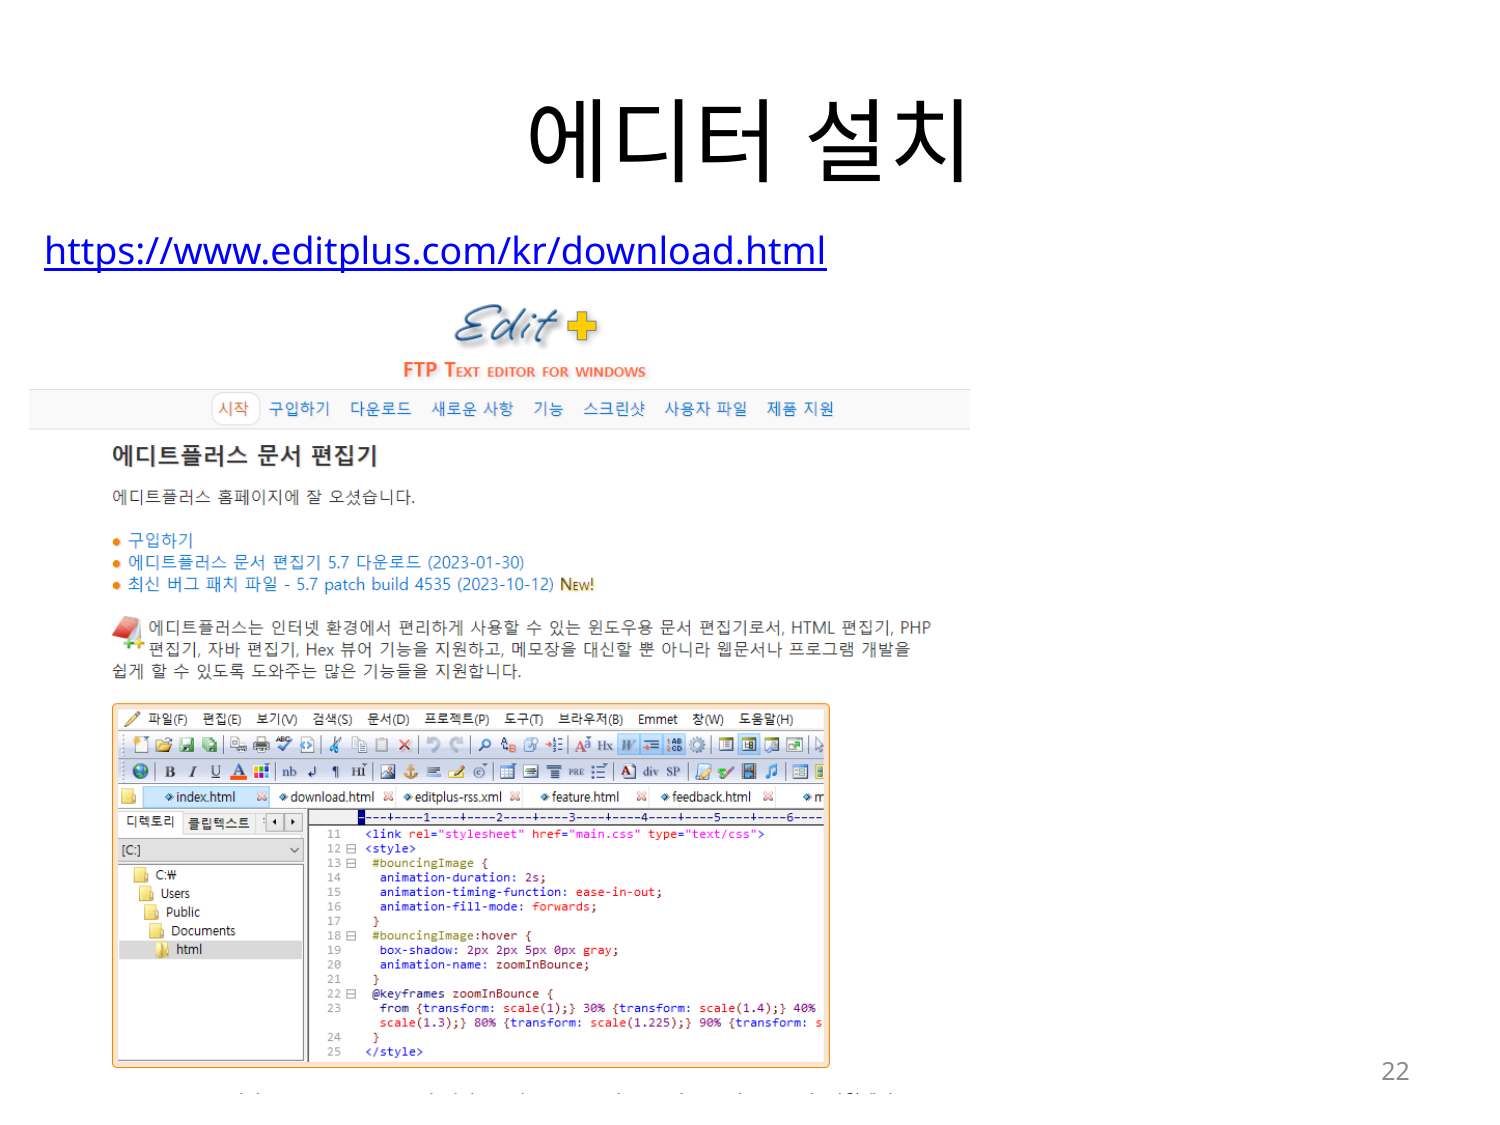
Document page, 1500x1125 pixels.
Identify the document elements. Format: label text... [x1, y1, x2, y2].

text_box https://www.editplus.com/kr/download.html [29, 219, 1022, 286]
picture [29, 301, 970, 1095]
title 에디터 설치 [75, 45, 1425, 233]
slide_number 22 [1074, 1042, 1425, 1103]
